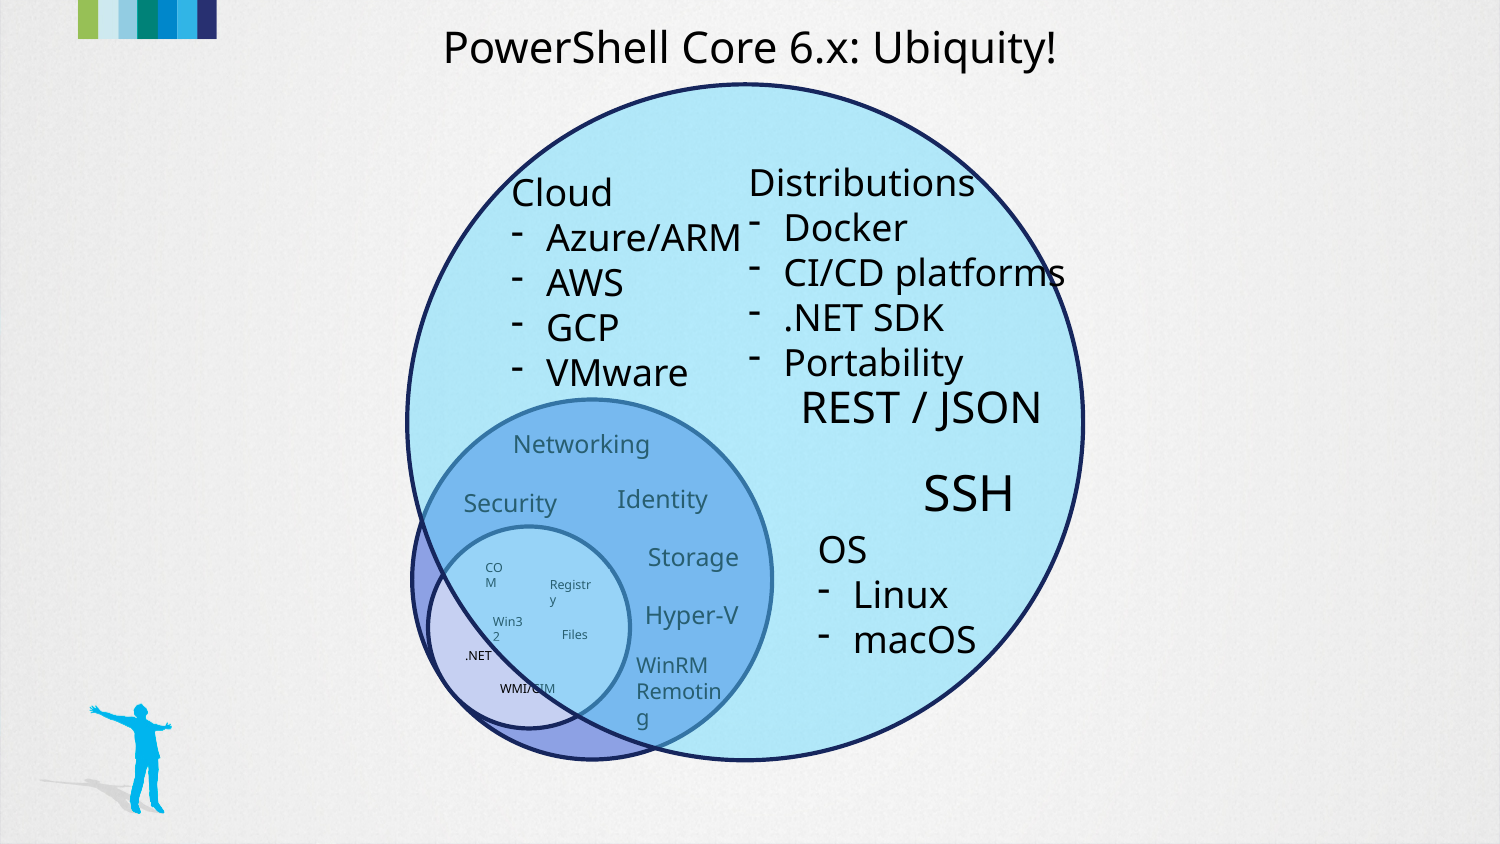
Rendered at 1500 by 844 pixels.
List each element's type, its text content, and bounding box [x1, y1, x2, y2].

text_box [406, 84, 1134, 761]
text_box PowerShell Core 6.x: Ubiquity! [426, 12, 1074, 80]
picture [0, 0, 1500, 844]
